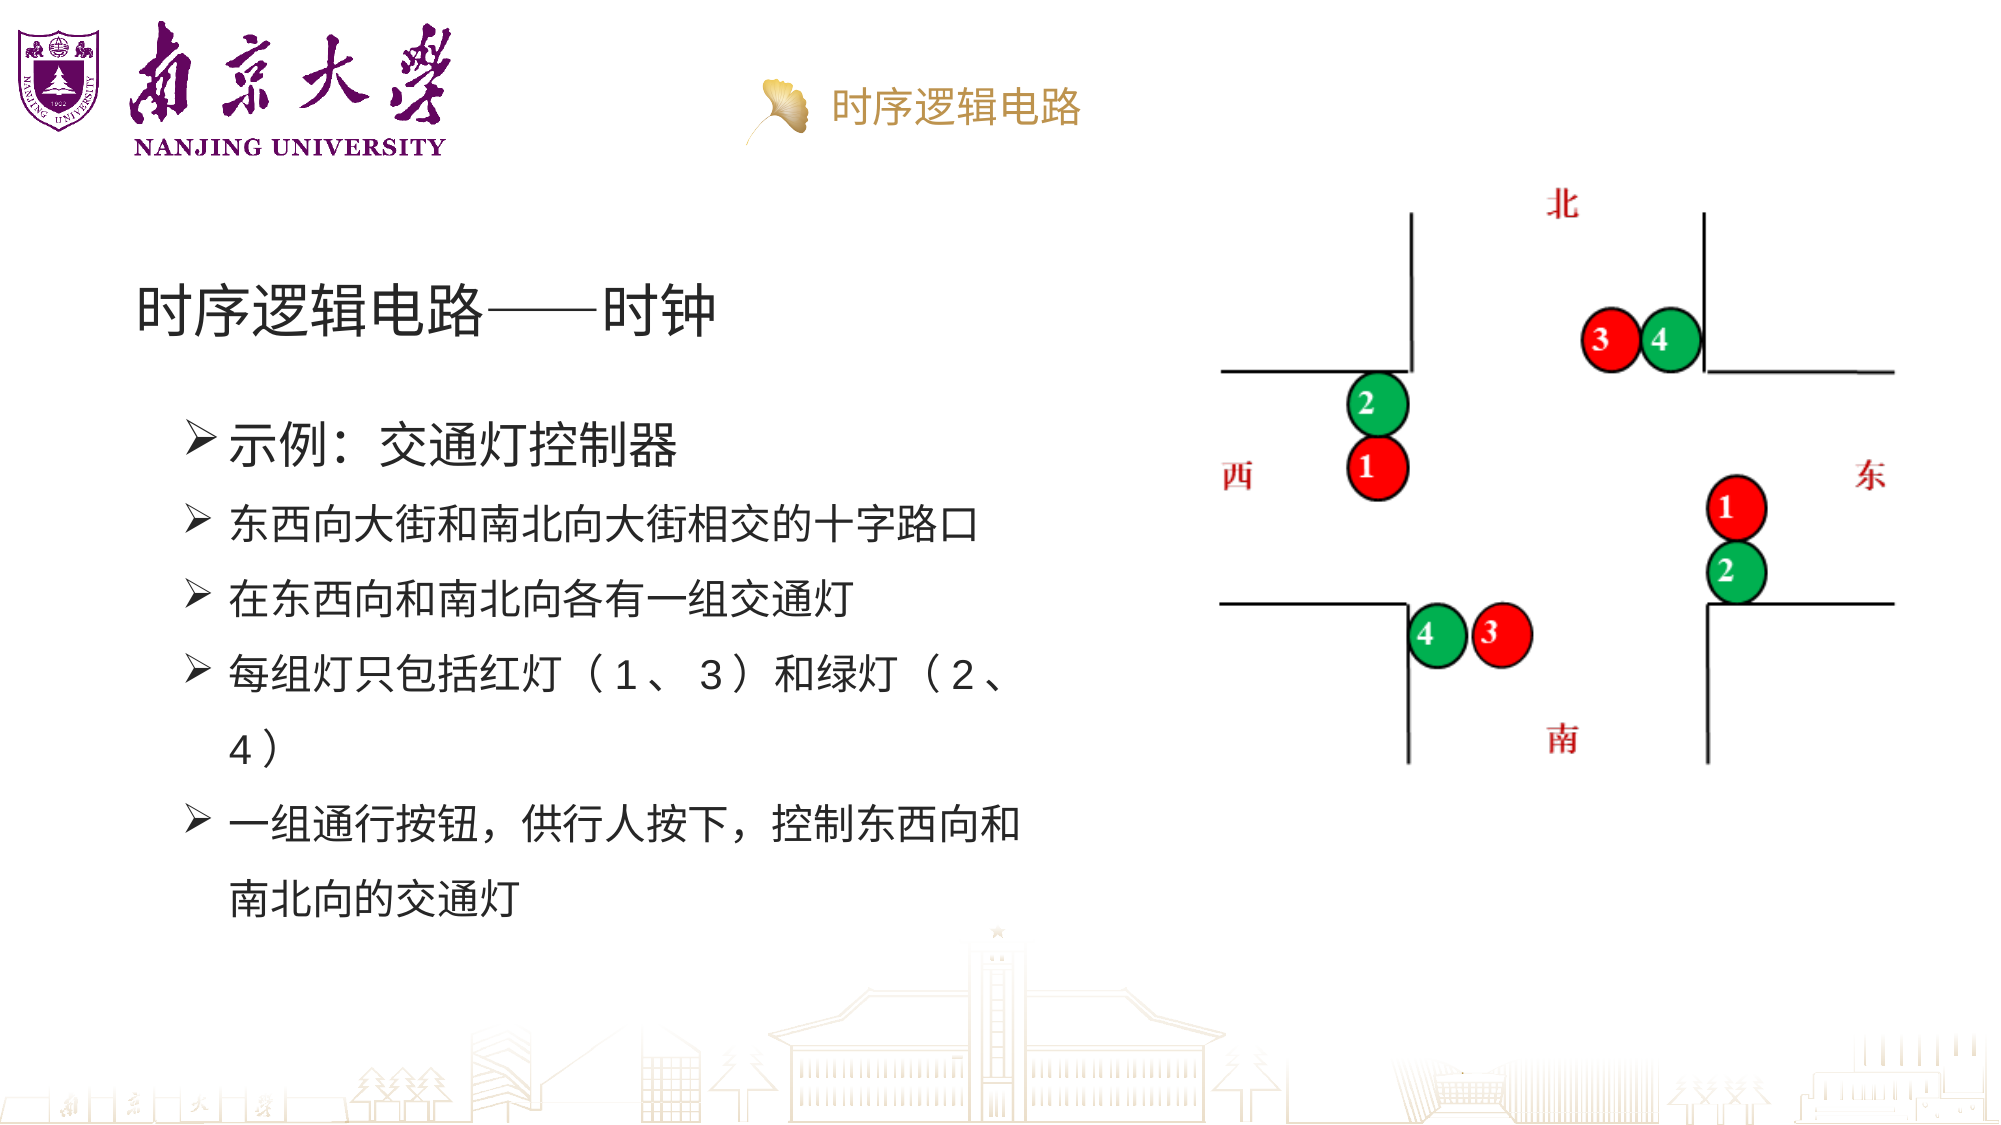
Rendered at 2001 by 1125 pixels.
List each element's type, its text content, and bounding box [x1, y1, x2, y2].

picture [1109, 159, 2000, 788]
picture [18, 21, 451, 160]
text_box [116, 249, 1109, 468]
picture [731, 64, 824, 169]
text_box 示例：交通灯控制器 东西向大街和南北向大街相交的十字路口 在东西向和南北向各有一组交通灯 每组灯只包括红灯（1、3）和绿灯（2、4） 一组通行按钮，供行人按下，控制东西向和南北向的交通灯 [167, 468, 1052, 1006]
text_box 时序逻辑电路 [816, 73, 1226, 139]
